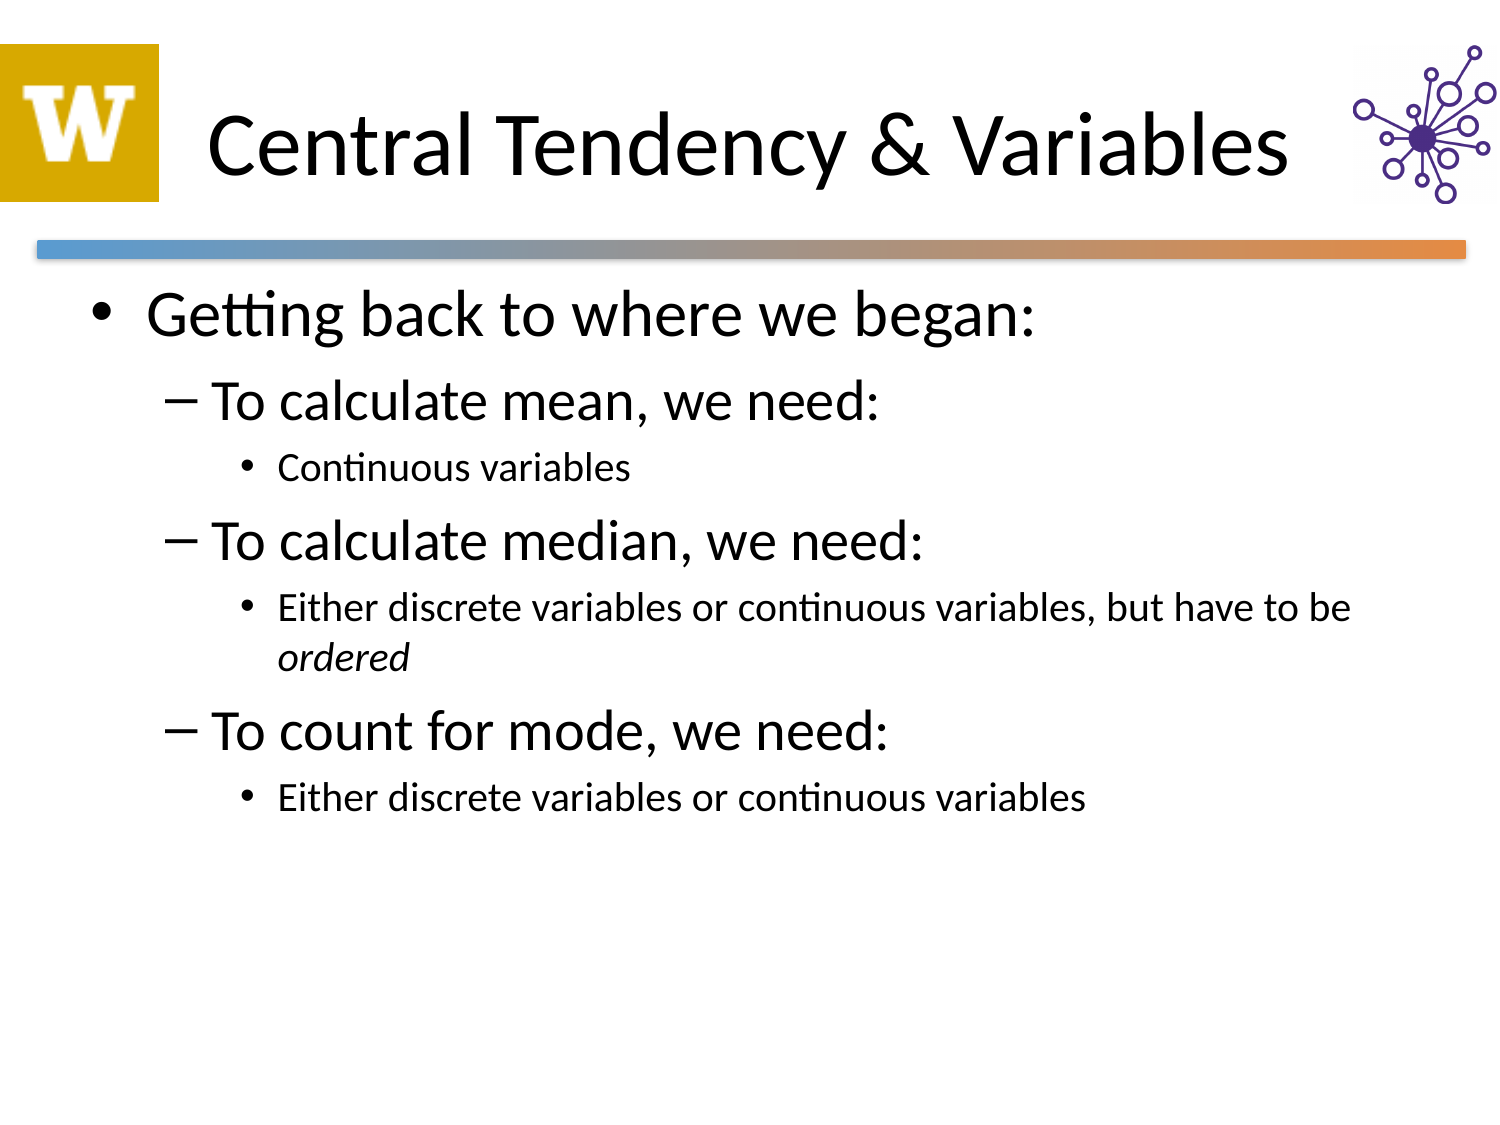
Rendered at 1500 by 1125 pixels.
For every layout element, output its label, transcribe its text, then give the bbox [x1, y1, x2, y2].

title Central Tendency & Variables [75, 45, 1425, 233]
picture [0, 44, 159, 202]
picture [1425, 45, 1497, 204]
list Getting back to where we began: To calculate mean, we need: Continuous variables To calculate median, we need: Either discrete variables or continuous variables, but have to be ordered To count for mode, we need: Either discrete variables or continuous variables [75, 262, 1425, 1093]
